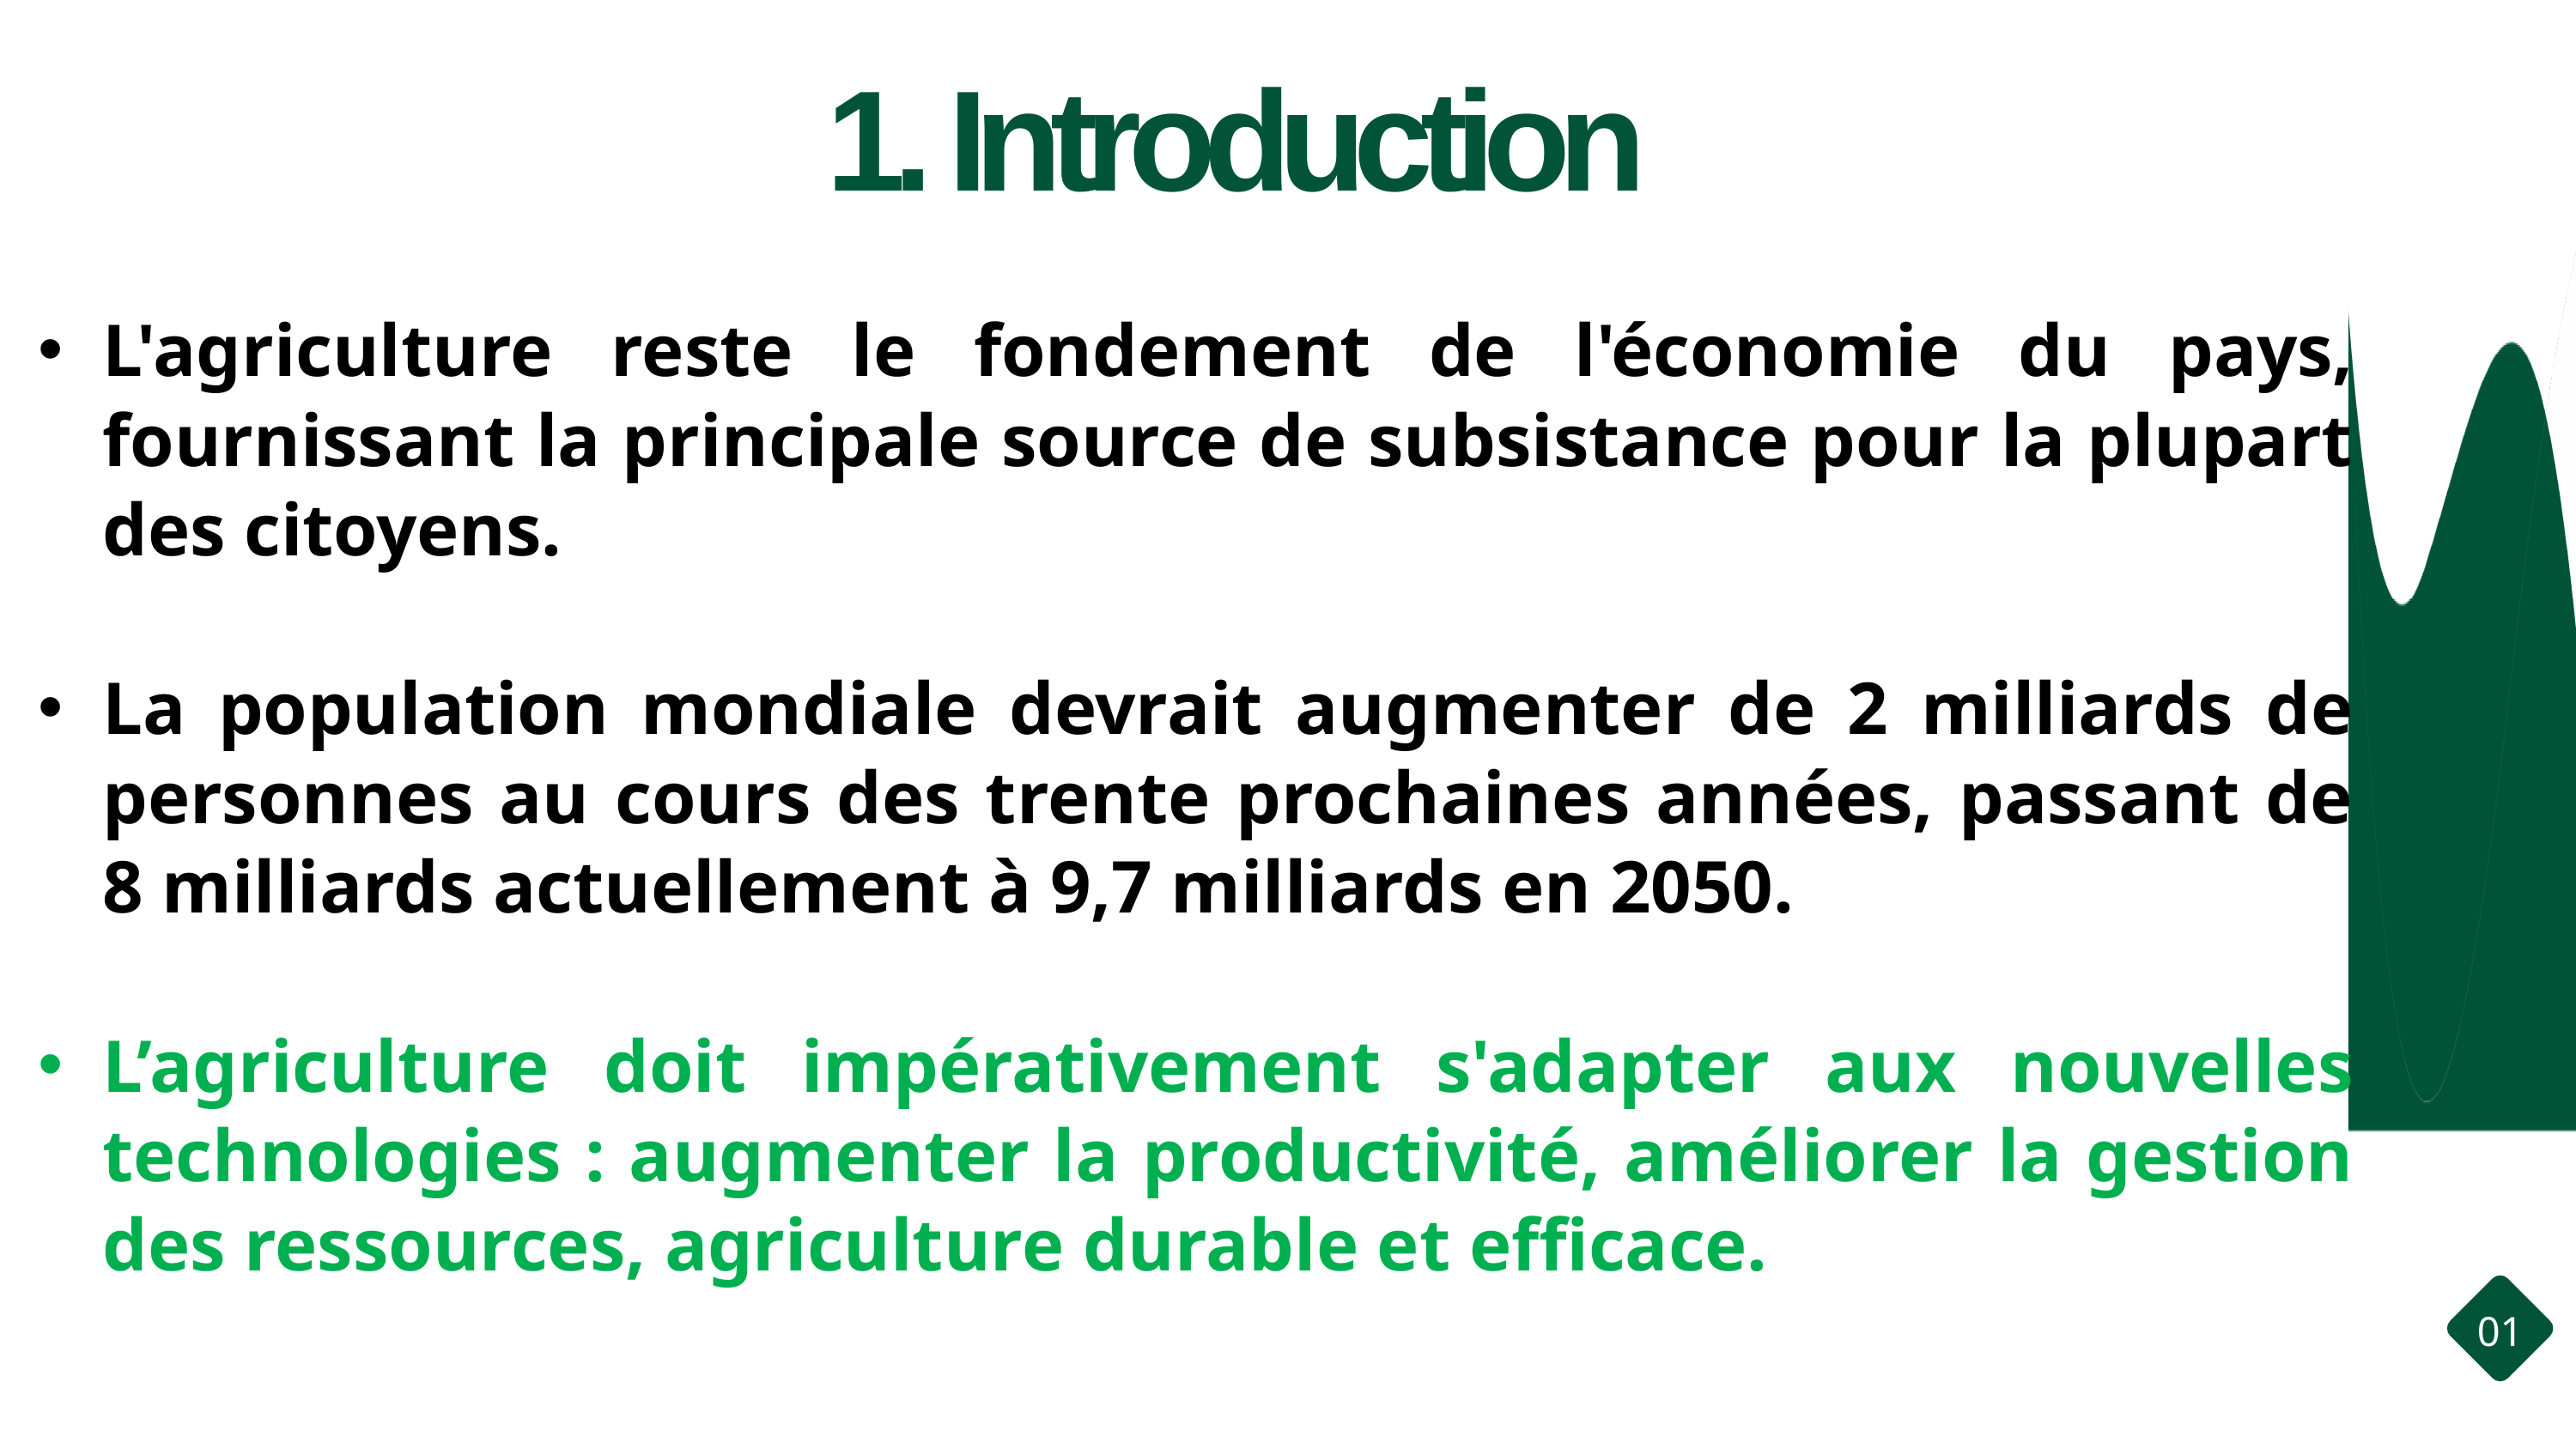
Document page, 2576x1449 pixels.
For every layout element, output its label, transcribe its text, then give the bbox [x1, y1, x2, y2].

text_box L'agriculture reste le fondement de l'économie du pays, fournissant la principale source de subsistance pour la plupart des citoyens. La population mondiale devrait augmenter de 2 milliards de personnes au cours des trente prochaines années, passant de 8 milliards actuellement à 9,7 milliards en 2050. L’agriculture doit impérativement s'adapter aux nouvelles technologies : augmenter la productivité, améliorer la gestion des ressources, agriculture durable et efficace. [38, 301, 2355, 1286]
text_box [2442, 1270, 2558, 1386]
text_box 1. Introduction [826, 4, 1653, 221]
text_box [2348, 0, 2576, 1449]
